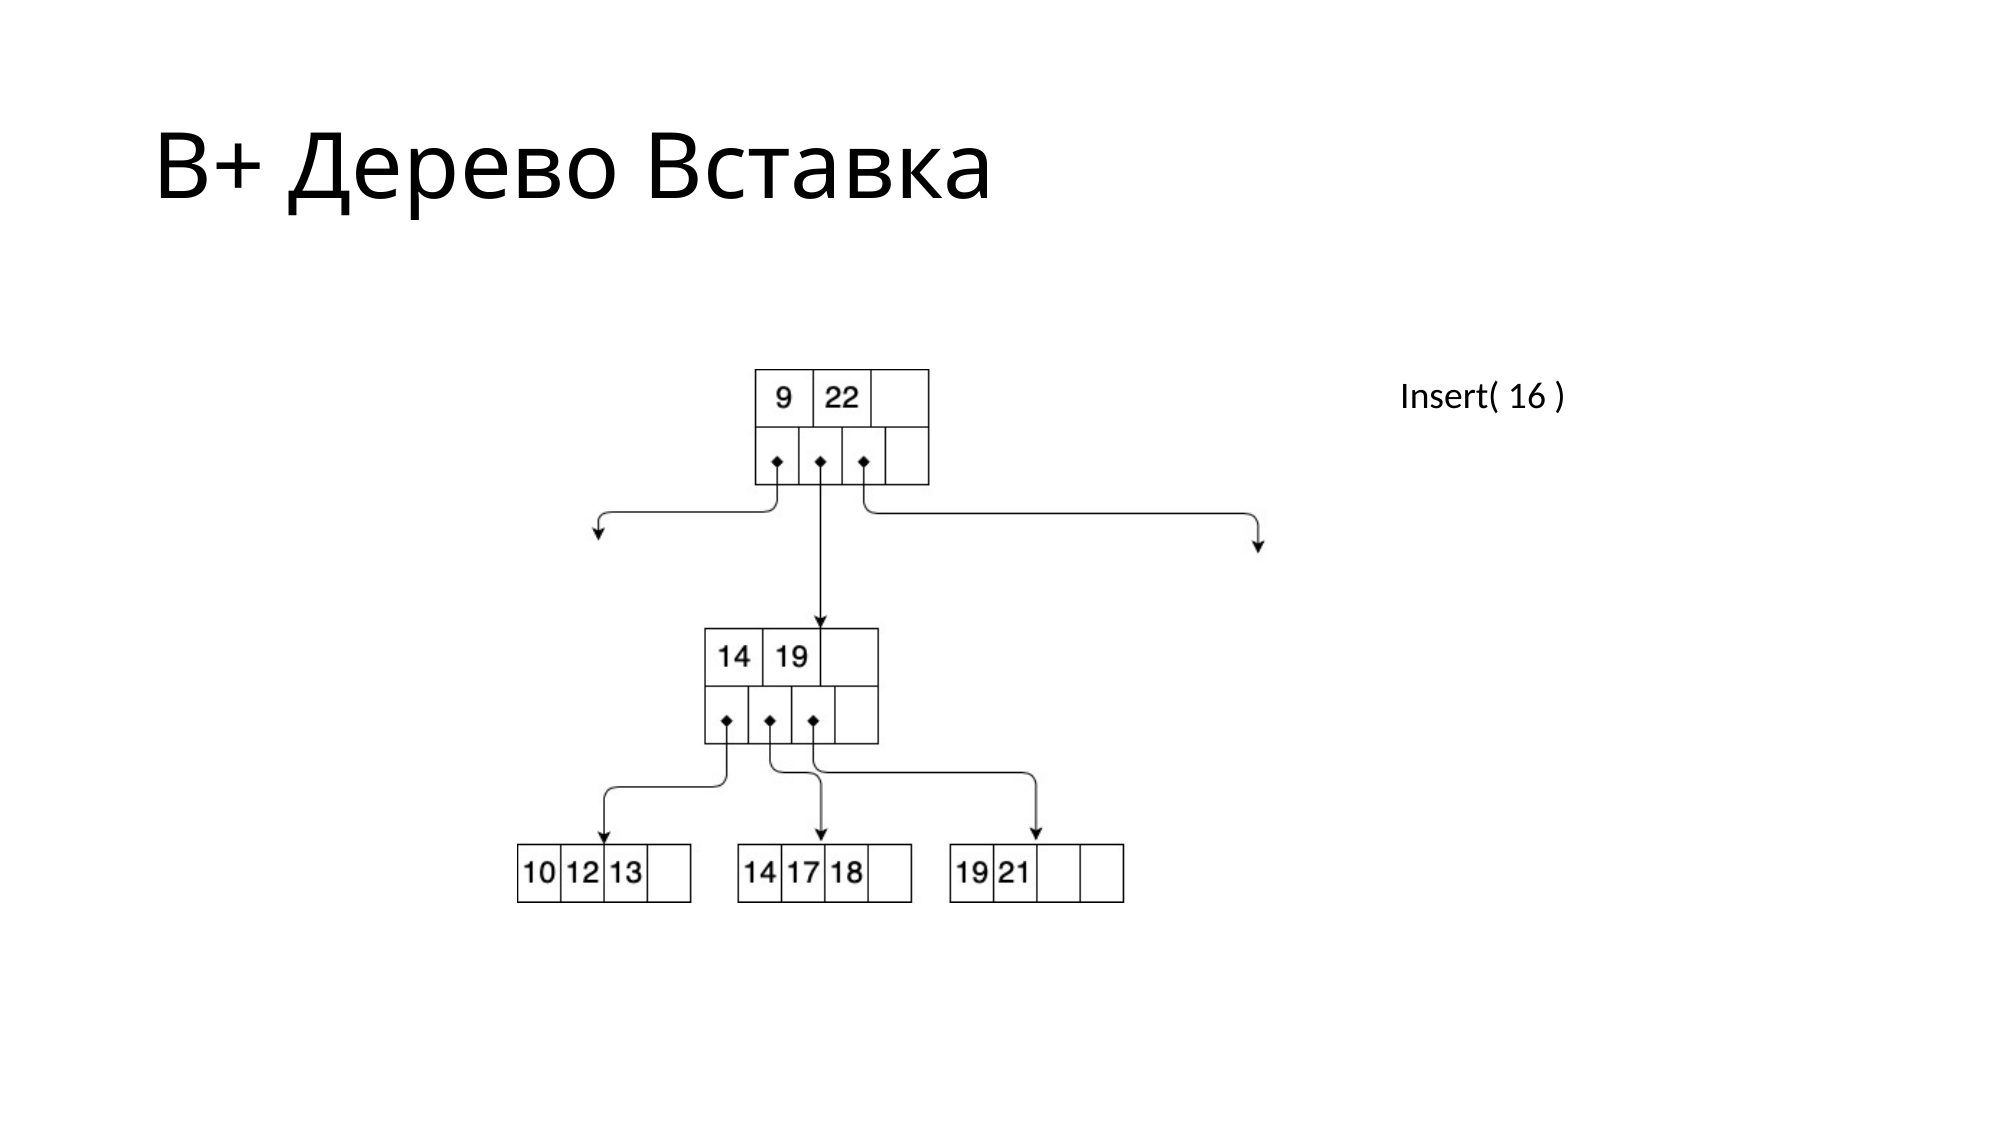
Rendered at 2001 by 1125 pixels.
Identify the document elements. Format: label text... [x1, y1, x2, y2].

title B+ Дерево Вставка [137, 59, 1863, 278]
text_box Insert( 16 ) [1385, 363, 1581, 424]
picture [517, 369, 1273, 903]
